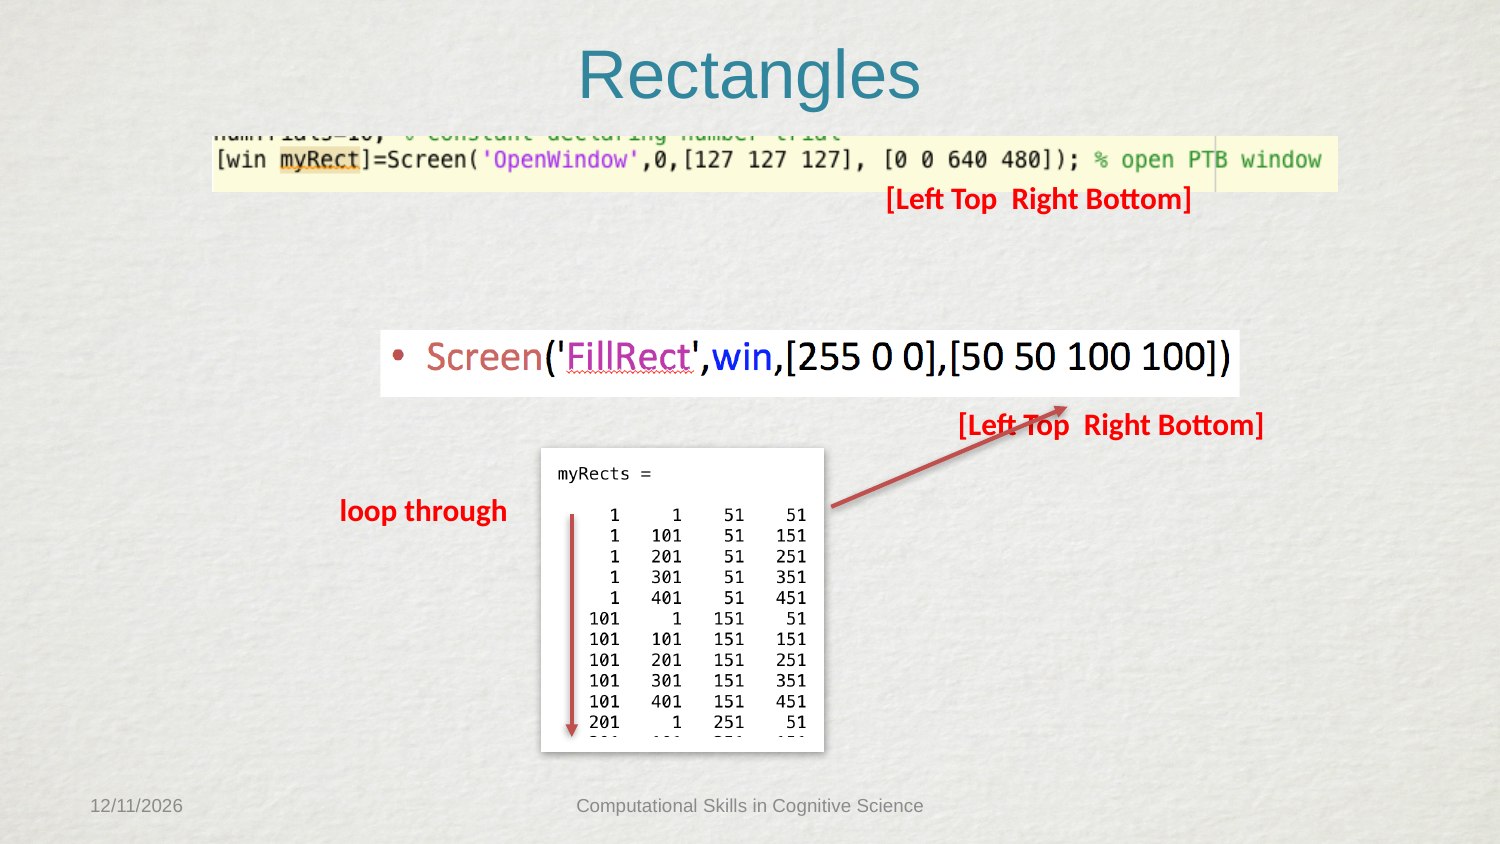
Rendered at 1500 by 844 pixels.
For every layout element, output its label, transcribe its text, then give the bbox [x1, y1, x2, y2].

text_box [Left Top Right Bottom] [1071, 397, 1281, 450]
picture [0, 136, 1500, 844]
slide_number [75, 782, 425, 827]
text_box [Left Top Right Bottom] [870, 201, 1208, 224]
text_box loop through [324, 482, 523, 535]
footer Computational Skills in Cognitive Science [512, 782, 988, 827]
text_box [830, 406, 1068, 508]
title Rectangles [0, 0, 1500, 142]
